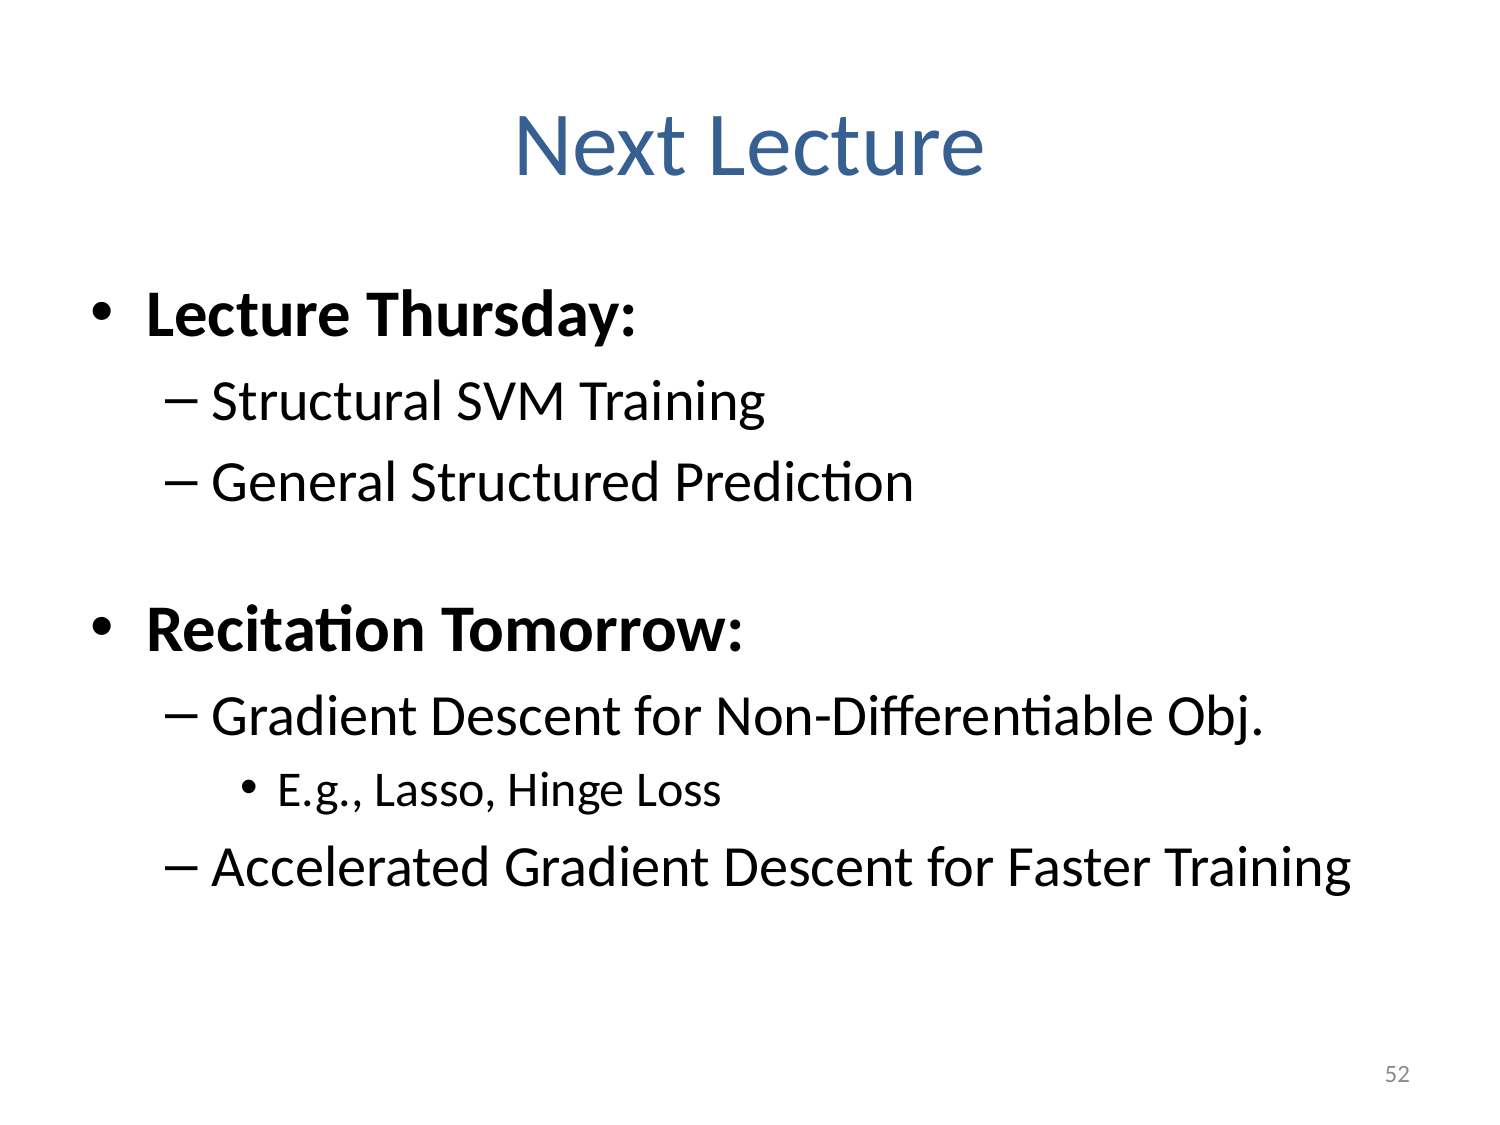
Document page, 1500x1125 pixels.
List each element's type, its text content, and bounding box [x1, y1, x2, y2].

list Lecture Thursday: Structural SVM Training General Structured Prediction Recitation Tomorrow: Gradient Descent for Non-Differentiable Obj. E.g., Lasso, Hinge Loss Accelerated Gradient Descent for Faster Training [75, 262, 1425, 1005]
slide_number 52 [1074, 1042, 1425, 1103]
title Next Lecture [75, 45, 1425, 233]
